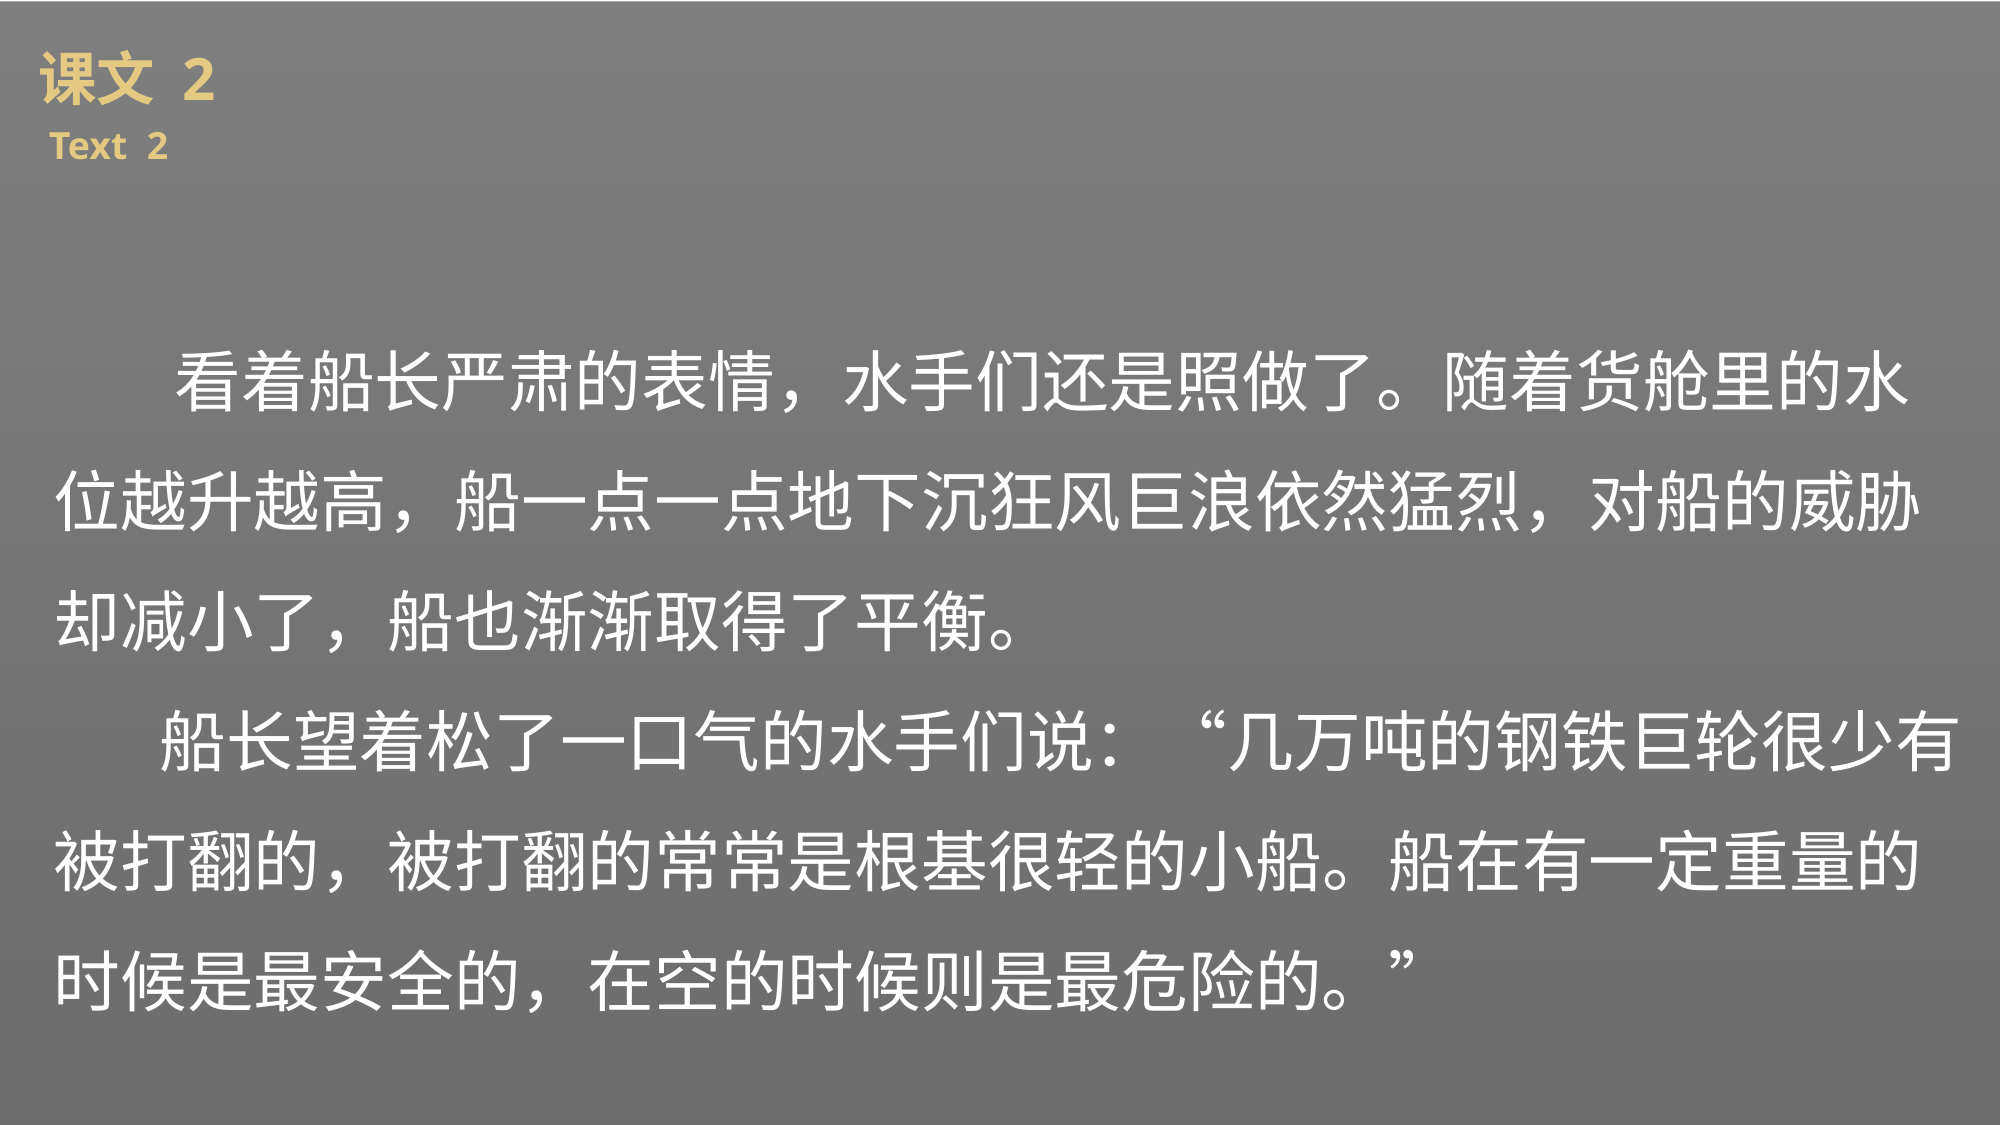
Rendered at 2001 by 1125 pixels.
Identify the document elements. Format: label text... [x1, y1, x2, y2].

text_box Text 2 [34, 115, 203, 175]
text_box [0, 0, 2000, 1125]
text_box 课文 2 [23, 35, 231, 120]
text_box 看着船长严肃的表情，水手们还是照做了。随着货舱里的水位越升越高，船一点一点地下沉狂风巨浪依然猛烈，对船的威胁却减小了，船也渐渐取得了平衡。 船长望着松了一口气的水手们说：“几万吨的钢铁巨轮很少有被打翻的，被打翻的常常是根基很轻的小船。船在有一定重量的时候是最安全的，在空的时候则是最危险的。” [38, 292, 1989, 1027]
